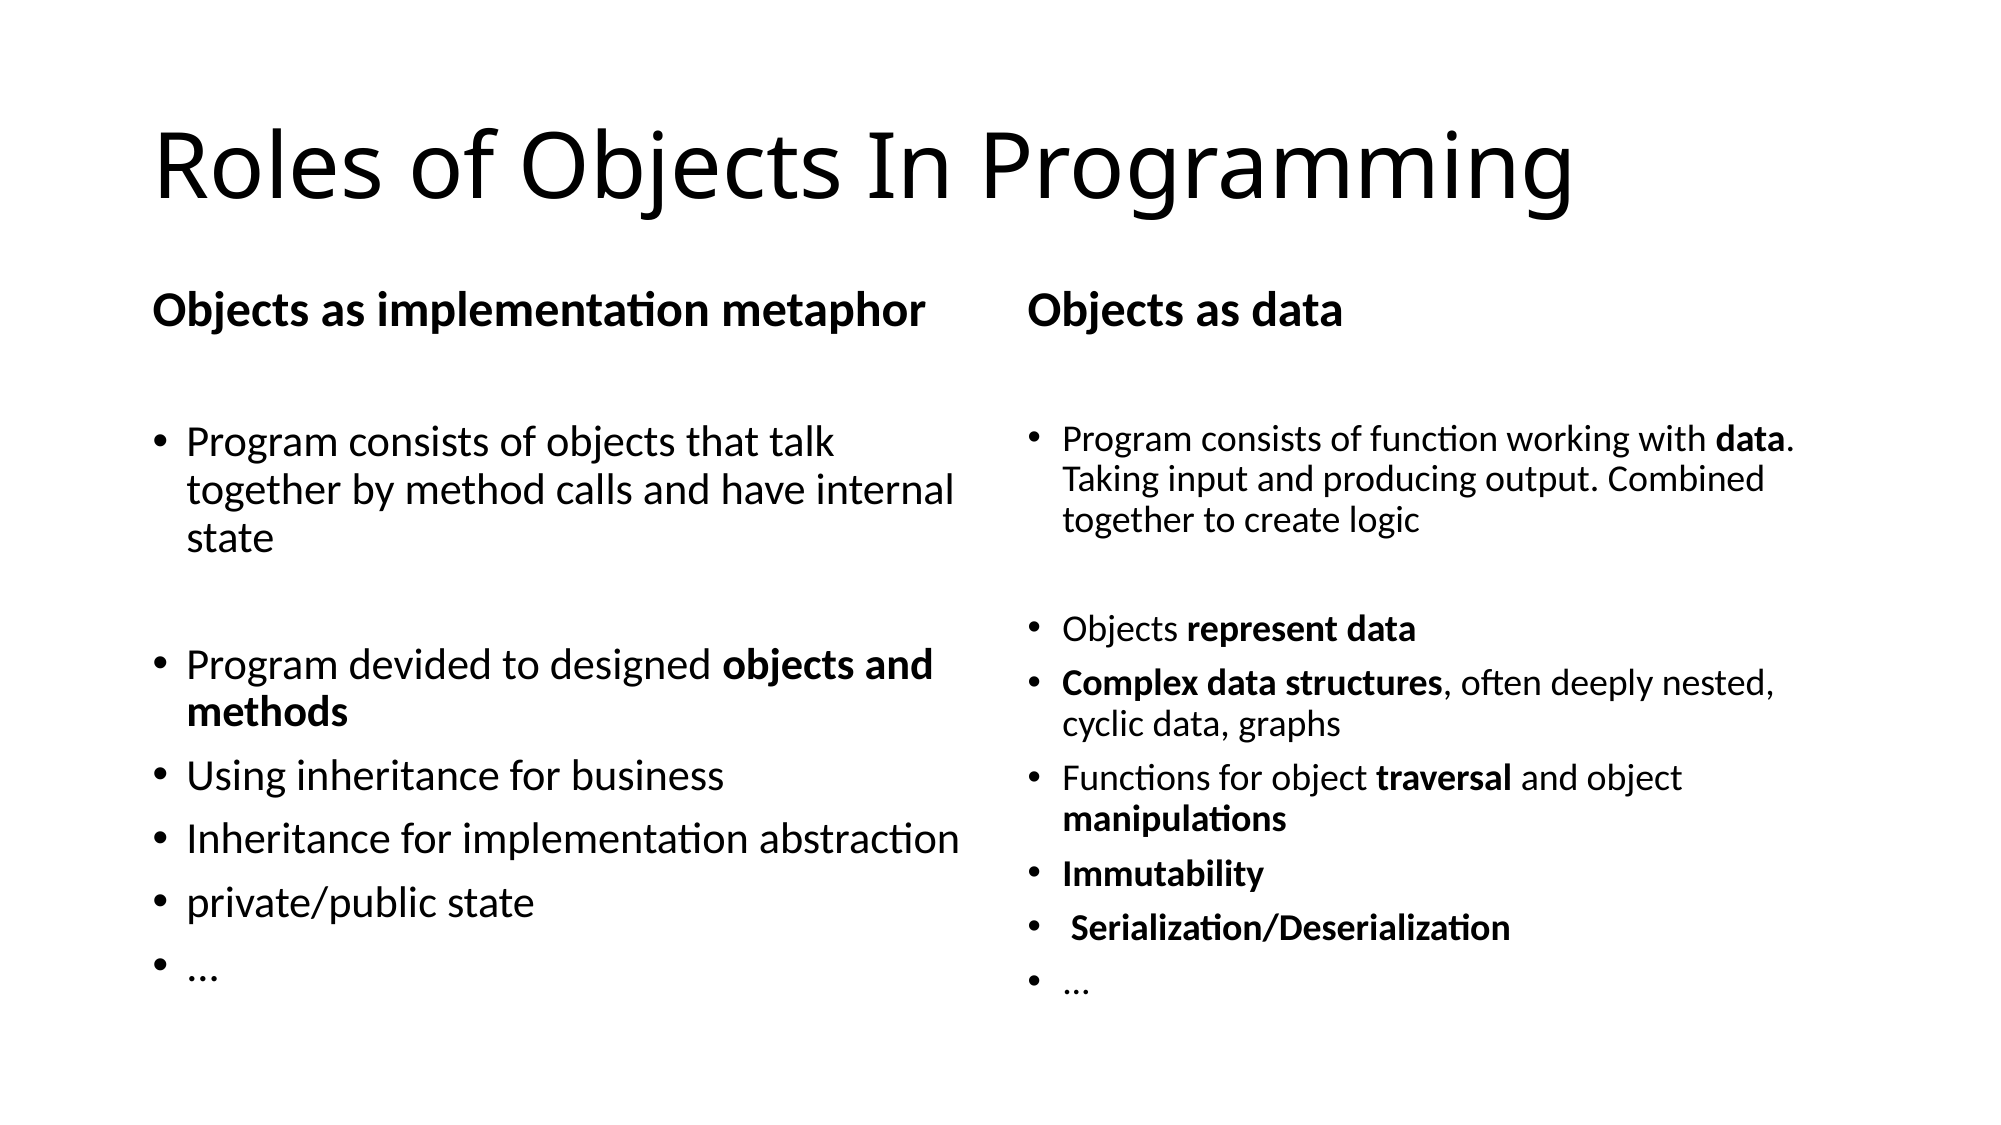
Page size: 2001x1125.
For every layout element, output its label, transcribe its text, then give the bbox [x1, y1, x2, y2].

title Roles of Objects In Programming [137, 59, 1863, 278]
list Objects as implementation metaphor [137, 275, 984, 410]
list Program consists of objects that talk together by method calls and have internal state Program devided to designed objects and methods Using inheritance for business Inheritance for implementation abstraction private/public state ... [137, 410, 984, 1016]
list Program consists of function working with data. Taking input and producing output. Combined together to create logic Objects represent data Complex data structures, often deeply nested, cyclic data, graphs Functions for object traversal and object manipulations Immutability Serialization/Deserialization ... [1012, 410, 1863, 1016]
list Objects as data [1012, 275, 1863, 410]
